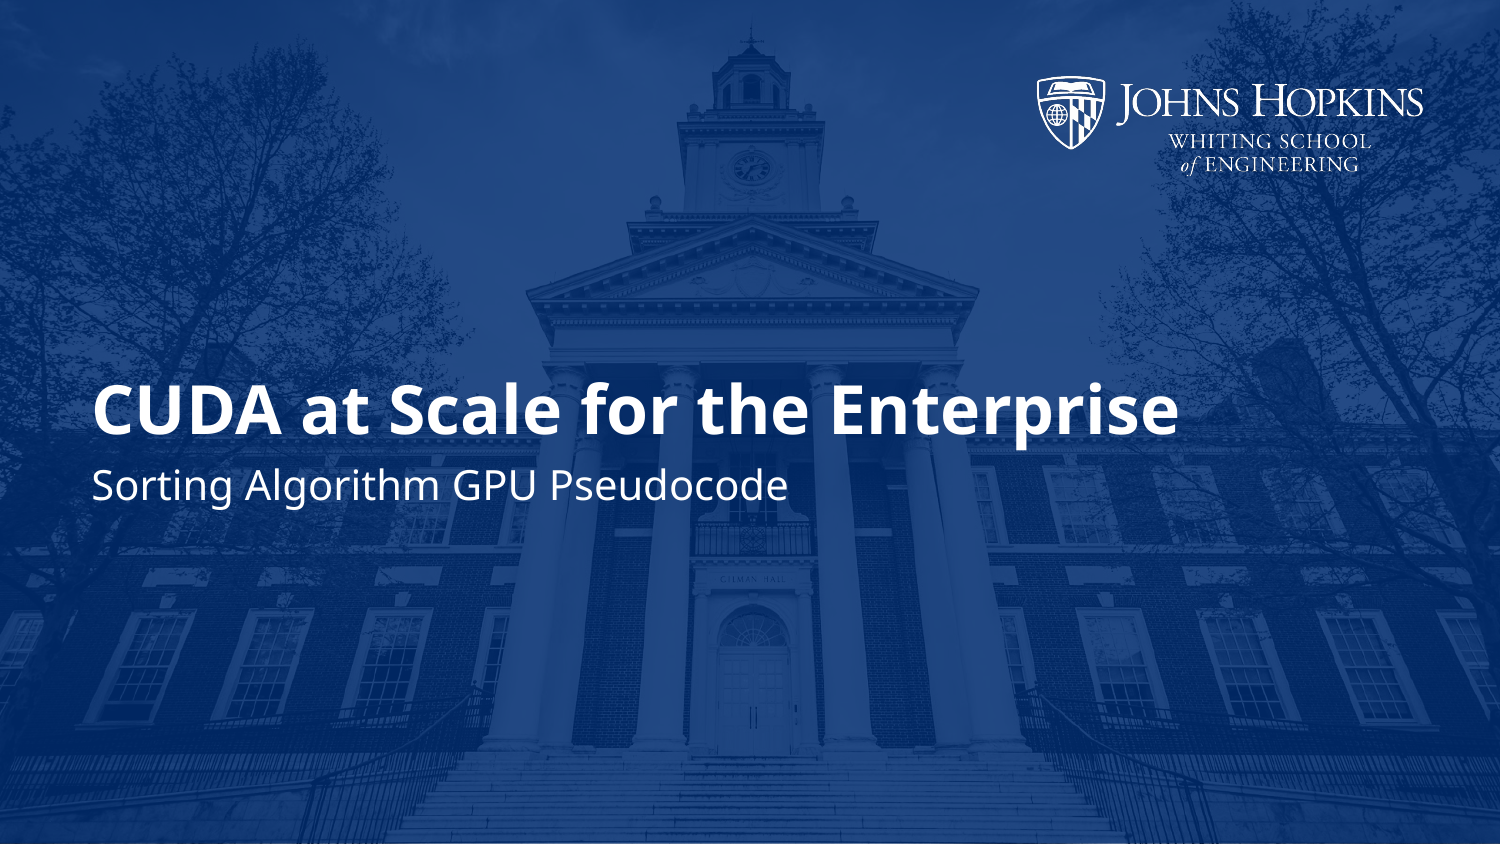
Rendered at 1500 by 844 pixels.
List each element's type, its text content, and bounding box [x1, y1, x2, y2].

picture [1033, 73, 1424, 176]
list Sorting Algorithm GPU Pseudocode [76, 456, 1425, 517]
title CUDA at Scale for the Enterprise [76, 367, 1424, 456]
